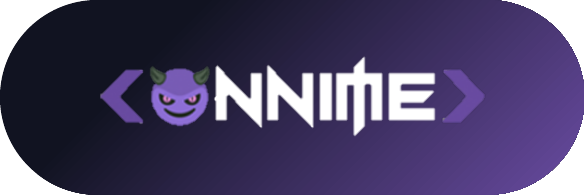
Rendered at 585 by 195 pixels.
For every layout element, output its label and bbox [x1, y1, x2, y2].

picture [97, 56, 487, 139]
text_box [0, 0, 585, 195]
